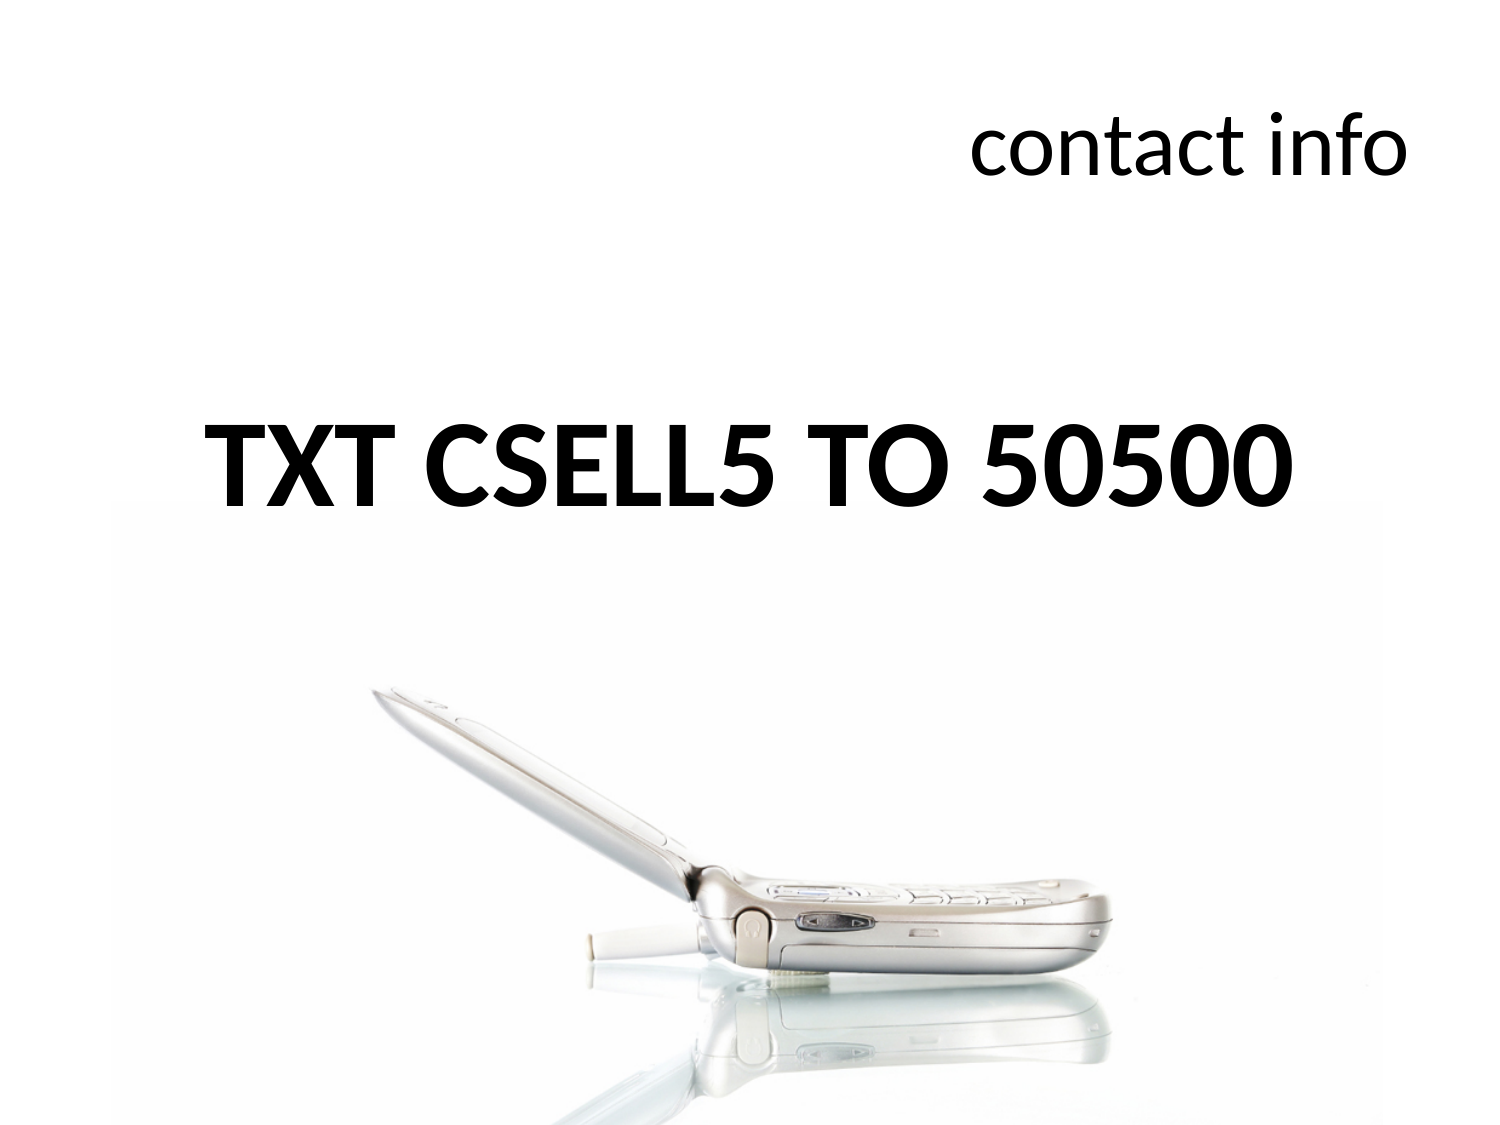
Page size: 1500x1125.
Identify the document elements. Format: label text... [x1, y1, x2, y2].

title contact info [75, 45, 1425, 233]
list TXT CSELL5 TO 50500 [0, 374, 1500, 516]
picture [111, 501, 1383, 1125]
